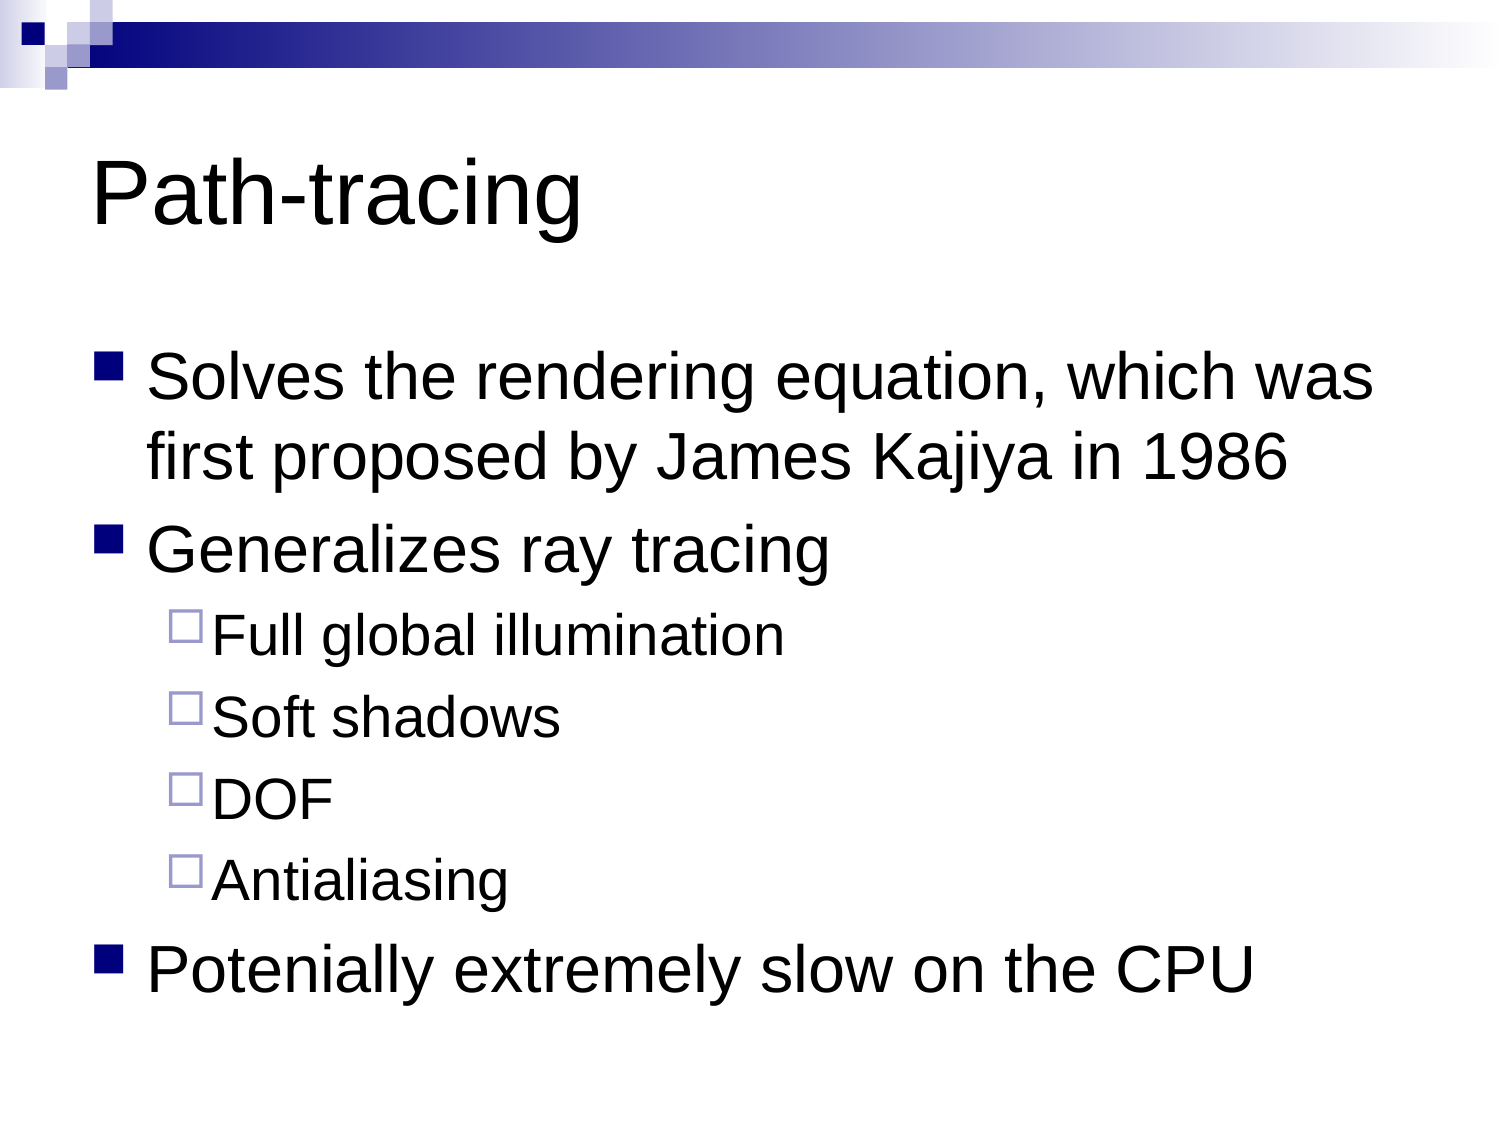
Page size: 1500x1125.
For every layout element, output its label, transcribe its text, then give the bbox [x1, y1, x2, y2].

title Path-tracing [75, 75, 1425, 300]
list Solves the rendering equation, which was first proposed by James Kajiya in 1986 Generalizes ray tracing Full global illumination Soft shadows DOF Antialiasing Potenially extremely slow on the CPU [75, 324, 1425, 1075]
